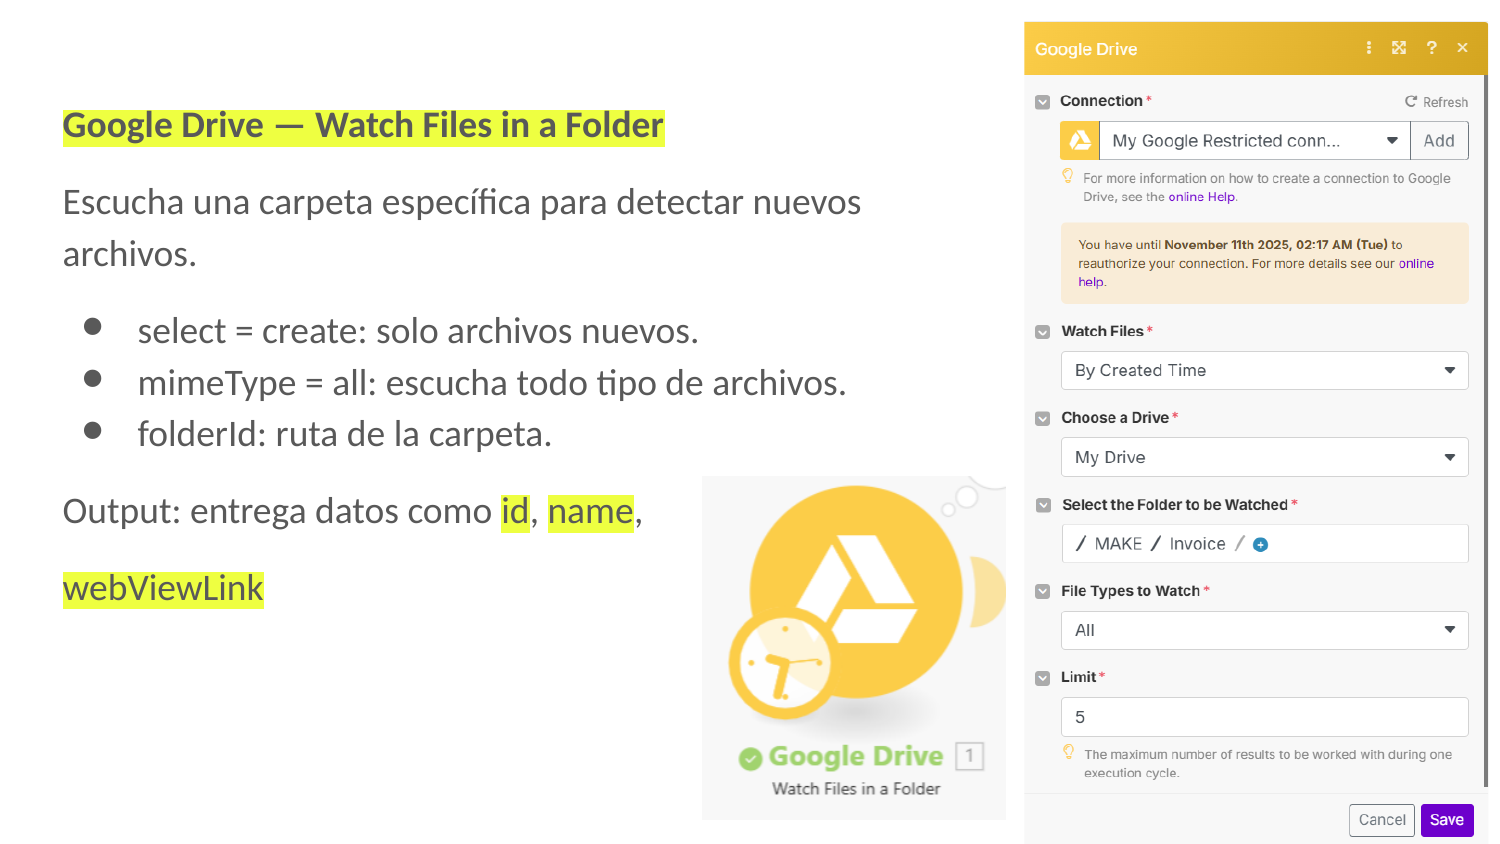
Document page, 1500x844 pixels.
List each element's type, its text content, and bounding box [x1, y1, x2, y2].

picture [702, 476, 1007, 820]
picture [1024, 21, 1489, 844]
list Google Drive — Watch Files in a Folder Escucha una carpeta específica para detectar nuevos archivos. select = create: solo archivos nuevos. mimeType = all: escucha todo tipo de archivos. folderId: ruta de la carpeta. Output: entrega datos como id, name, webViewLink [47, 78, 938, 733]
